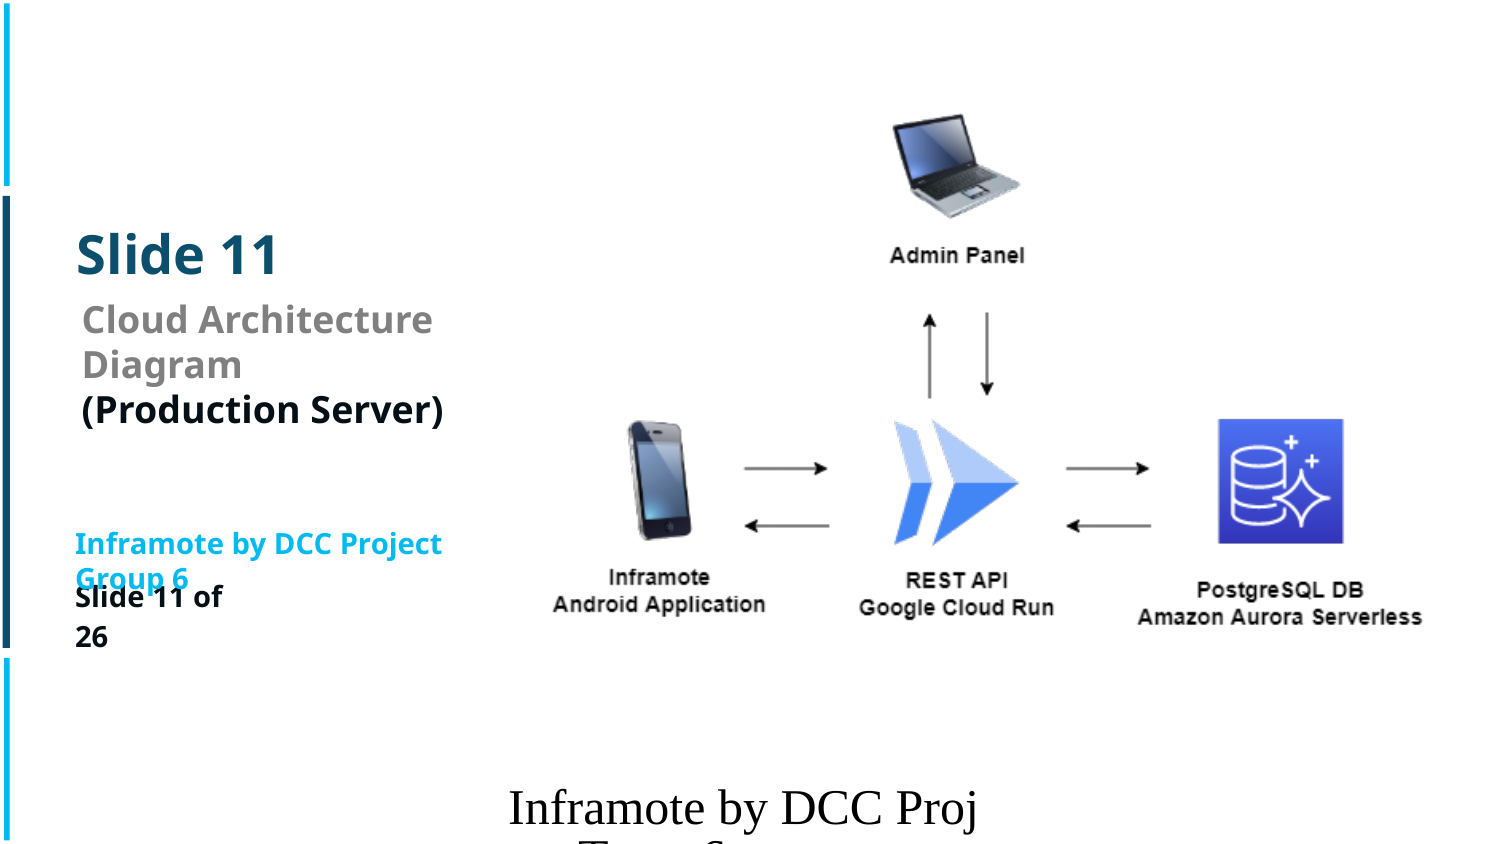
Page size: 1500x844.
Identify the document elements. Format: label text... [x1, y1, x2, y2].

footer Inframote by DCC Project Team 6 [496, 782, 1004, 827]
text_box Cloud Architecture Diagram (Production Server) [81, 295, 457, 386]
text_box <slide-name> [76, 220, 532, 296]
text_box [0, 195, 6, 489]
picture [537, 104, 1427, 634]
text_box Slide <number> of 26 [75, 578, 258, 624]
text_box [4, 657, 10, 841]
text_box Inframote by DCC Project Group 6 [74, 525, 525, 571]
text_box [2, 195, 10, 648]
text_box [4, 3, 10, 186]
